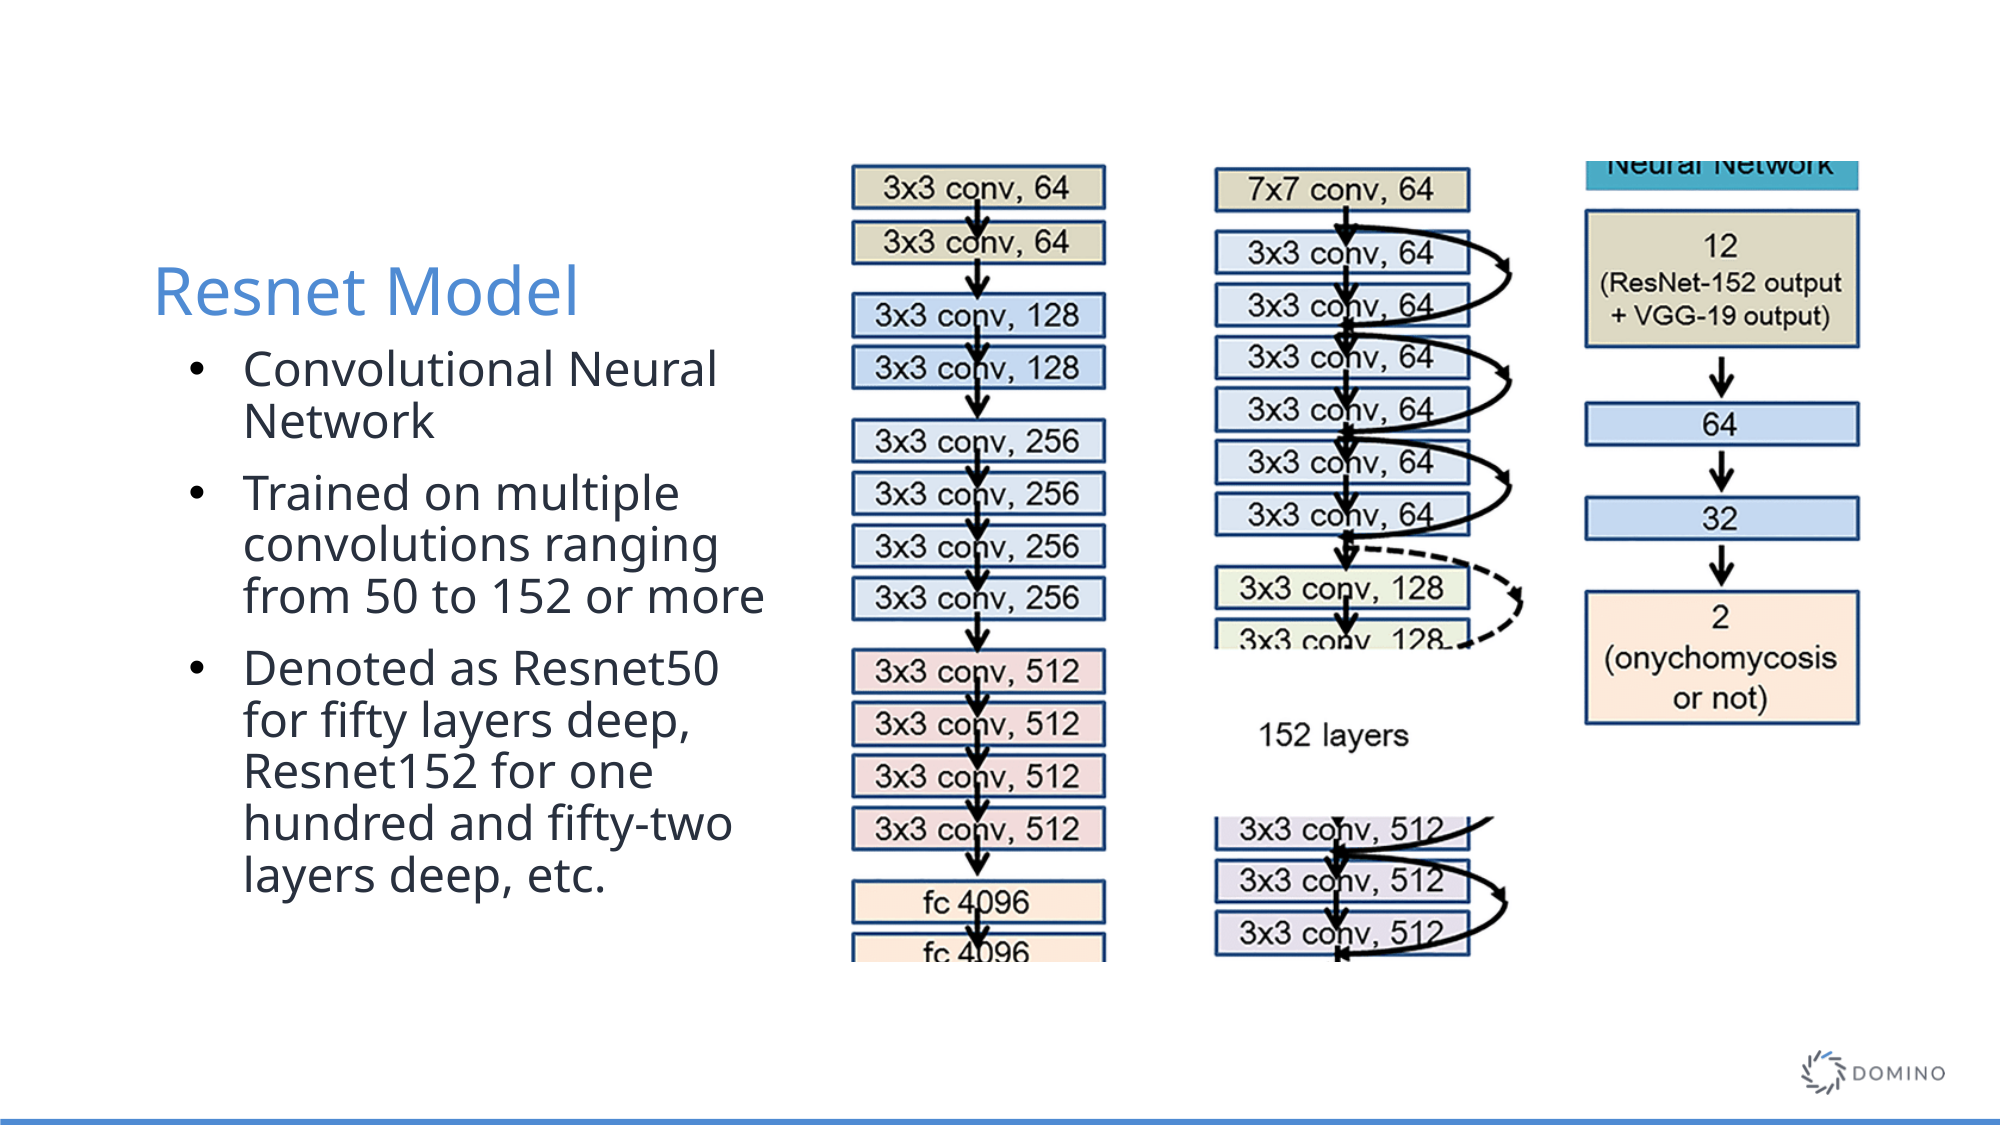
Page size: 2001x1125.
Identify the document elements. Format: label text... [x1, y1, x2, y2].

picture [850, 161, 1863, 962]
title Resnet Model [137, 75, 783, 337]
picture [1801, 1050, 1945, 1095]
list Convolutional Neural Network Trained on multiple convolutions ranging from 50 to 152 or more Denoted as Resnet50 for fifty layers deep, Resnet152 for one hundred and fifty-two layers deep, etc. [137, 337, 783, 963]
